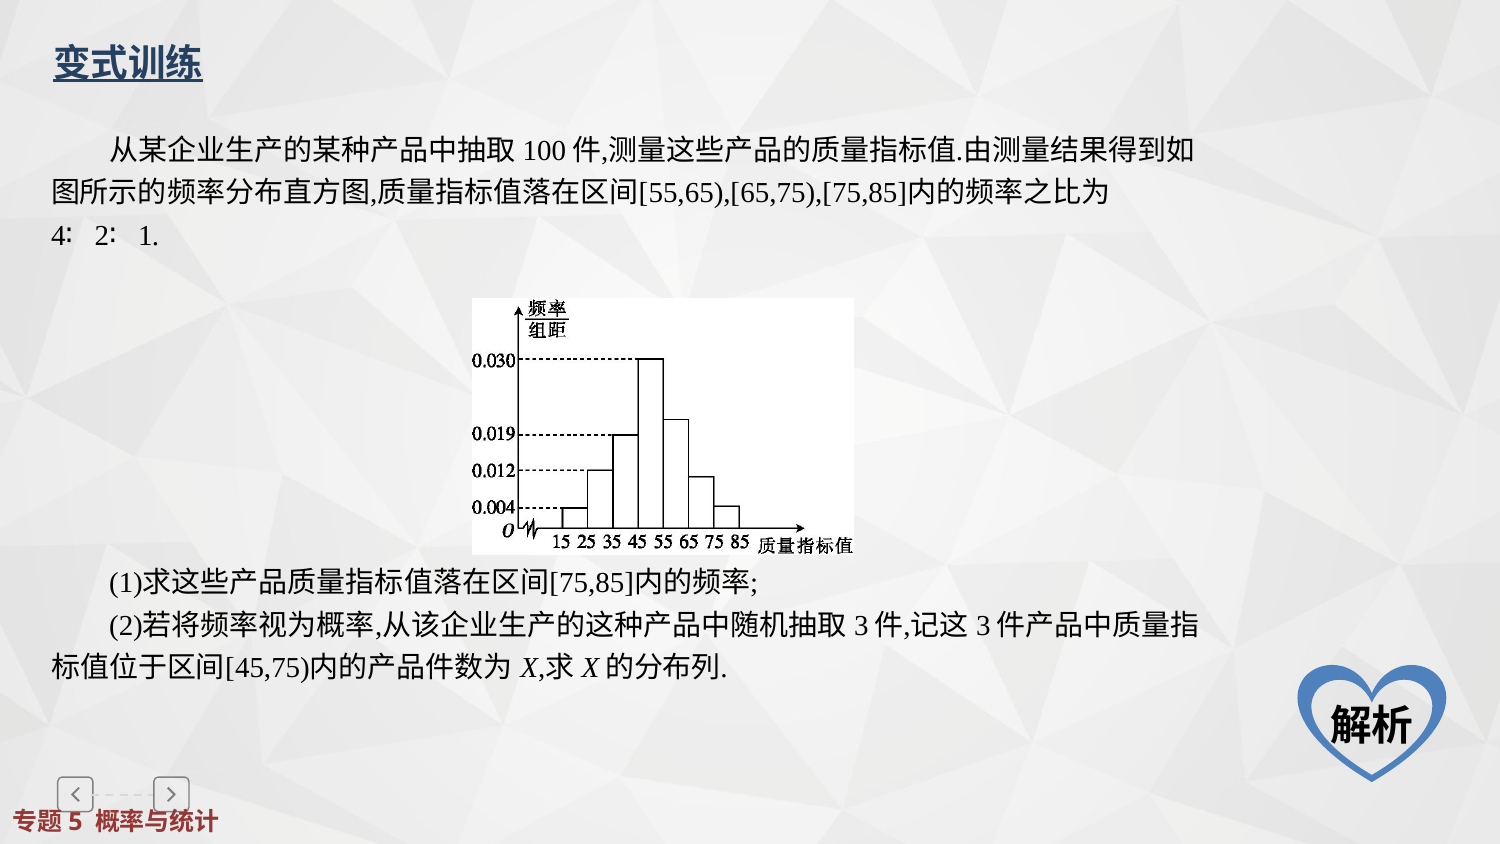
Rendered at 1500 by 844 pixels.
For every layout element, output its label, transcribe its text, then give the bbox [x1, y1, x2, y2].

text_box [50, 125, 1220, 688]
text_box 变式训练 [53, 43, 266, 85]
picture [0, 0, 1500, 844]
text_box 解析 [1295, 662, 1449, 784]
